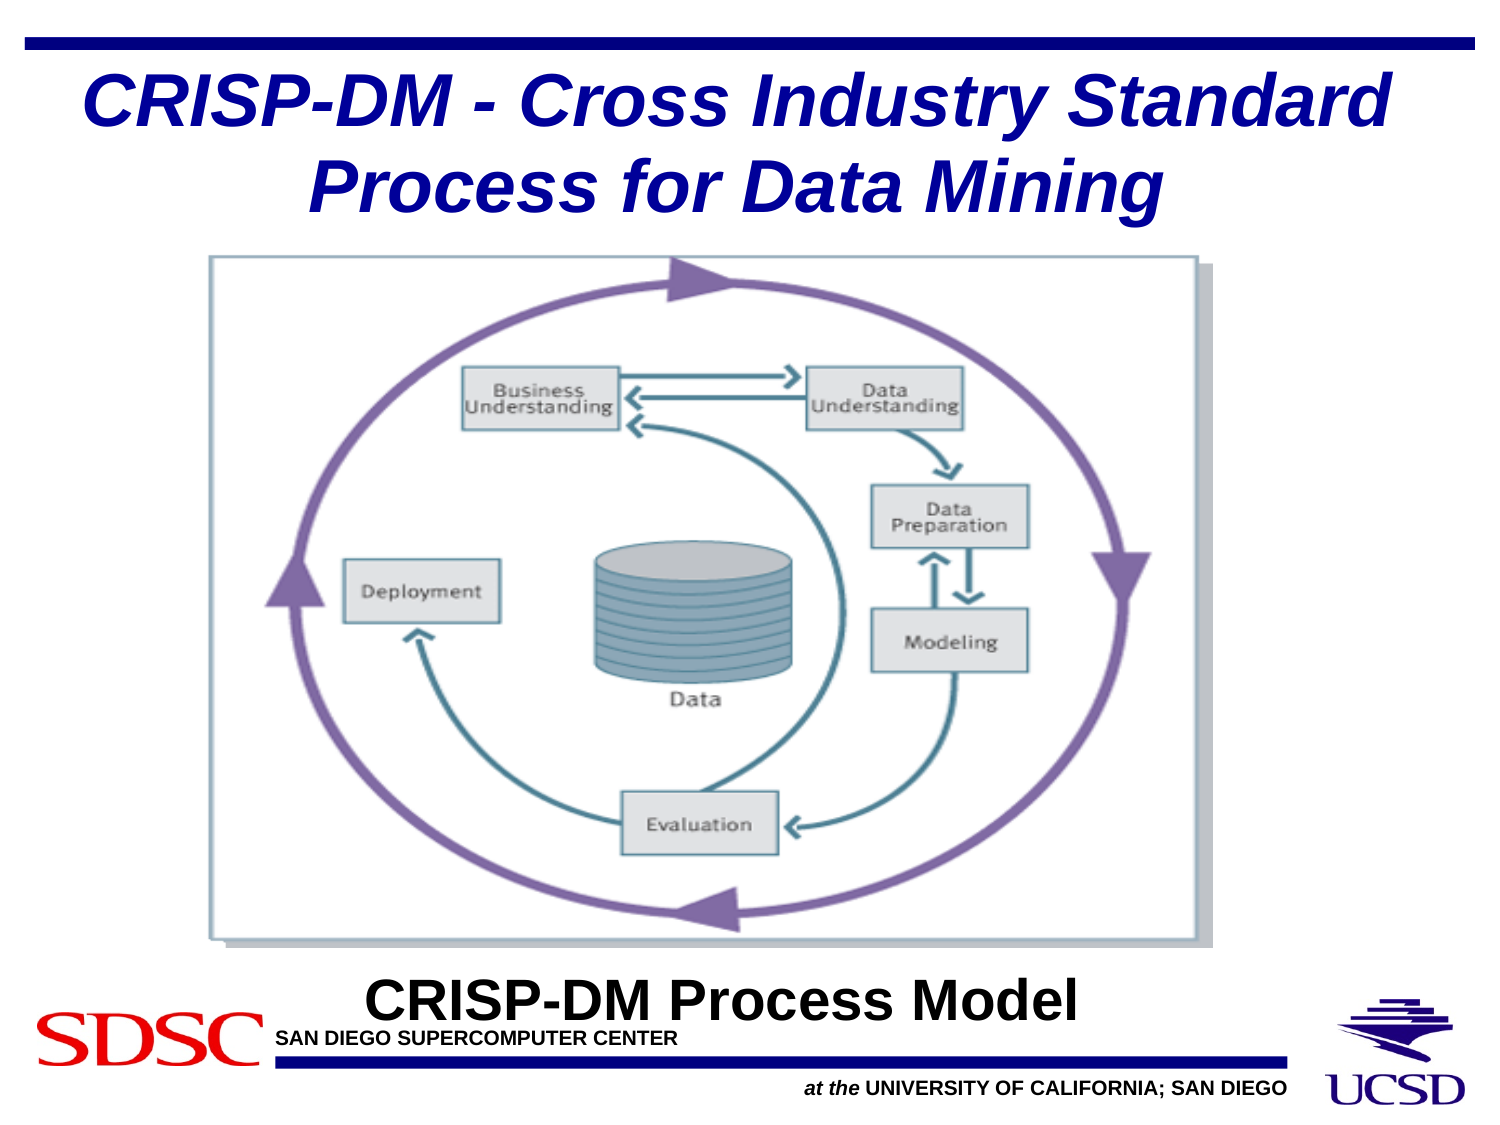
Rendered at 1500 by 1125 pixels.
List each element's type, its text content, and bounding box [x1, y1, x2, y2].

list CRISP-DM Process Model [187, 960, 1400, 1092]
picture [37, 1012, 187, 1066]
picture [199, 247, 1213, 948]
picture [1325, 999, 1465, 1105]
title CRISP-DM - Cross Industry Standard Process for Data Mining [12, 25, 1463, 263]
